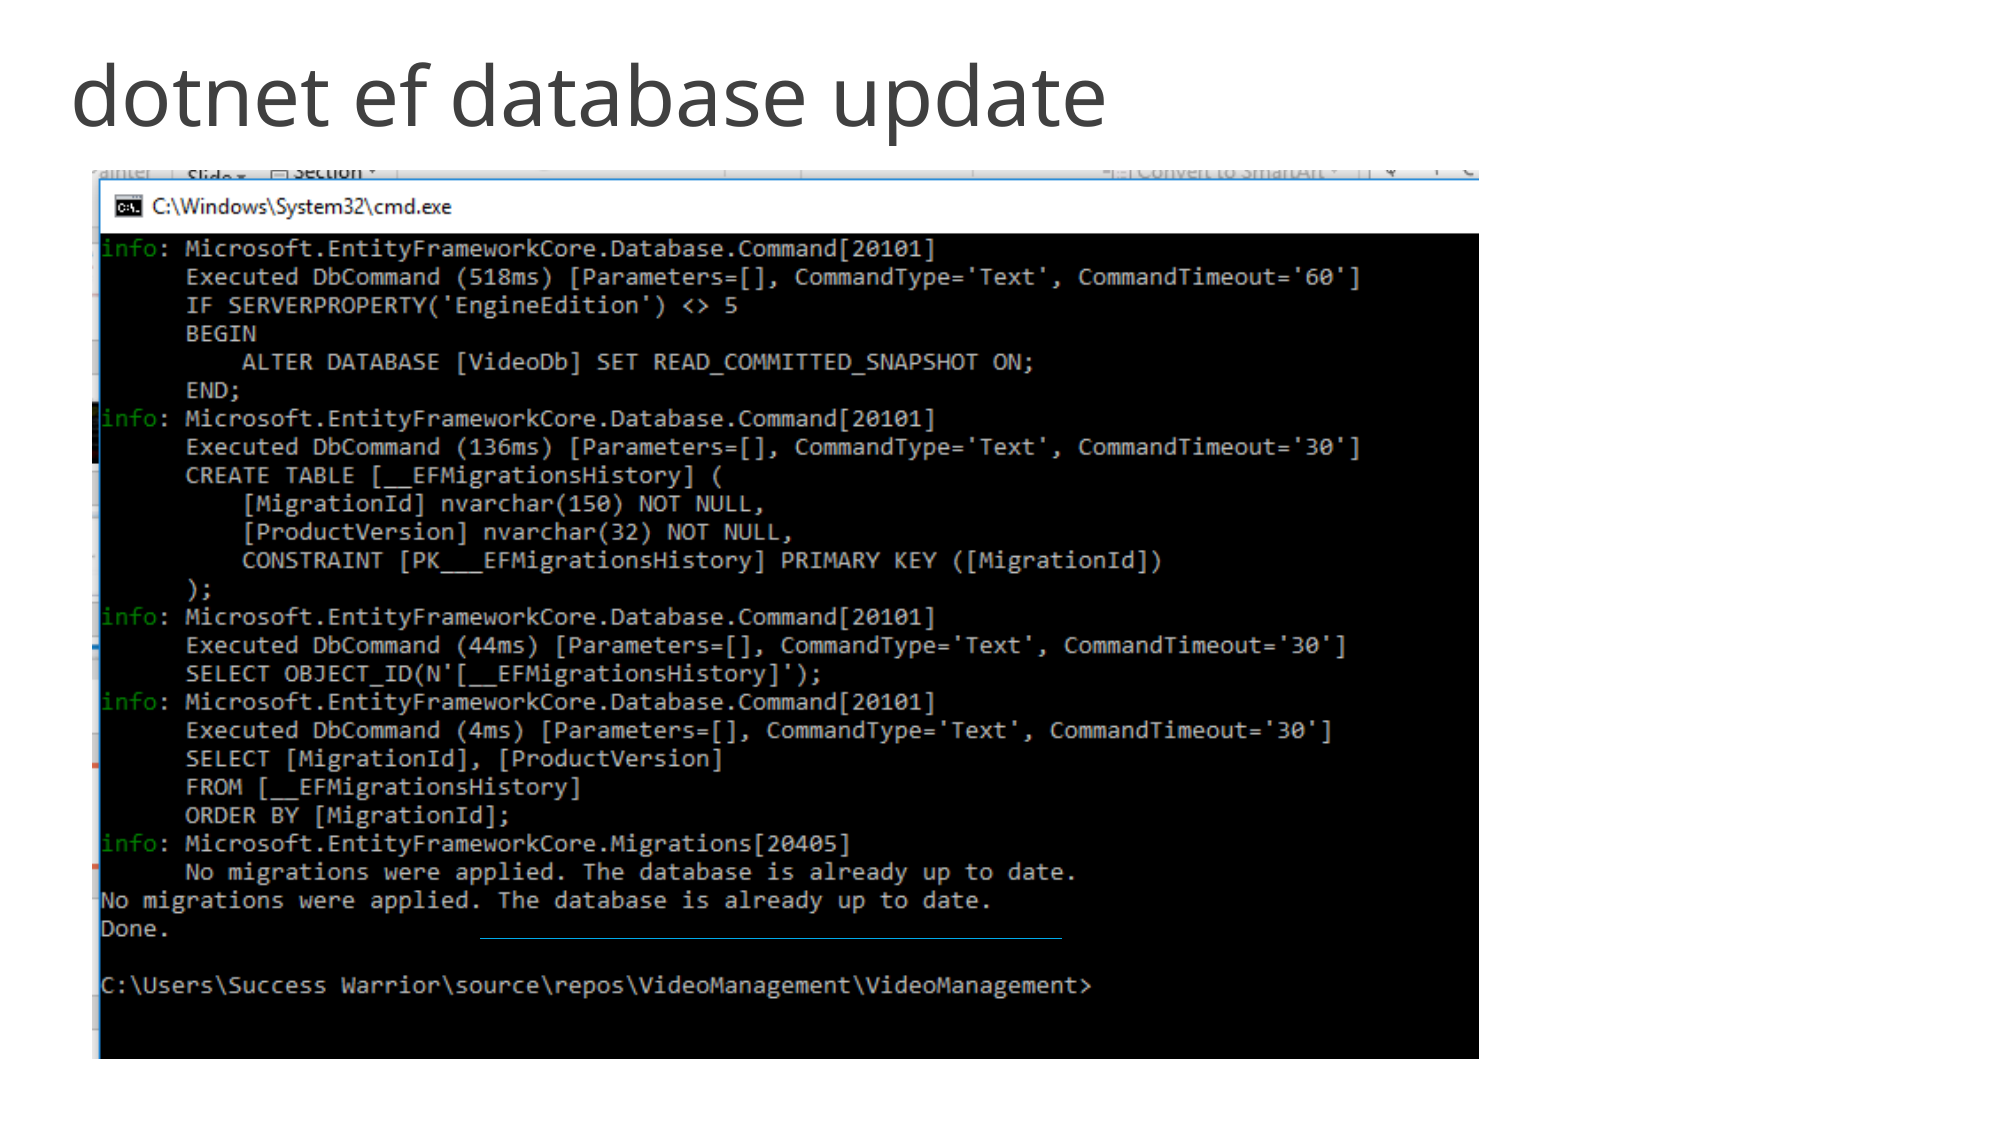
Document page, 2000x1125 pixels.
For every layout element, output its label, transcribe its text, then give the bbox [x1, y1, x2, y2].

text_box dotnet ef database update [70, 42, 1110, 143]
picture [91, 169, 1479, 1060]
